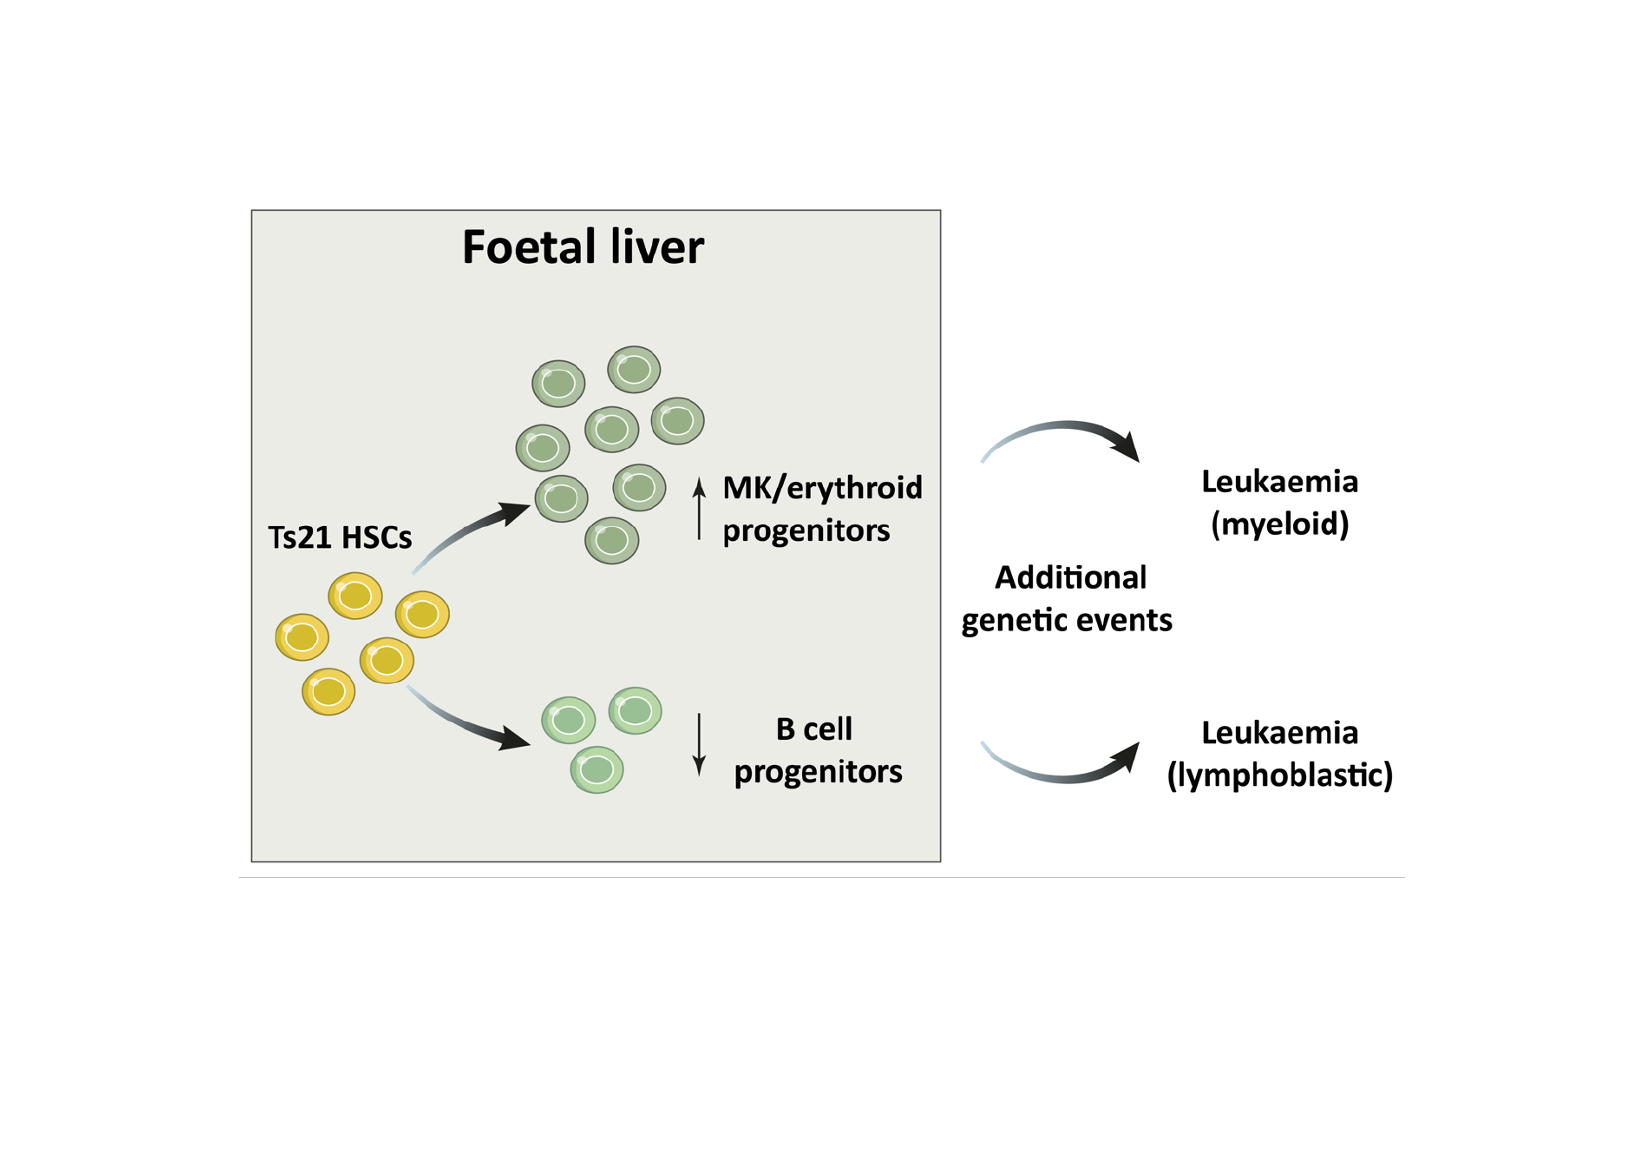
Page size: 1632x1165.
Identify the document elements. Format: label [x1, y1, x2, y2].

picture [238, 176, 1405, 878]
